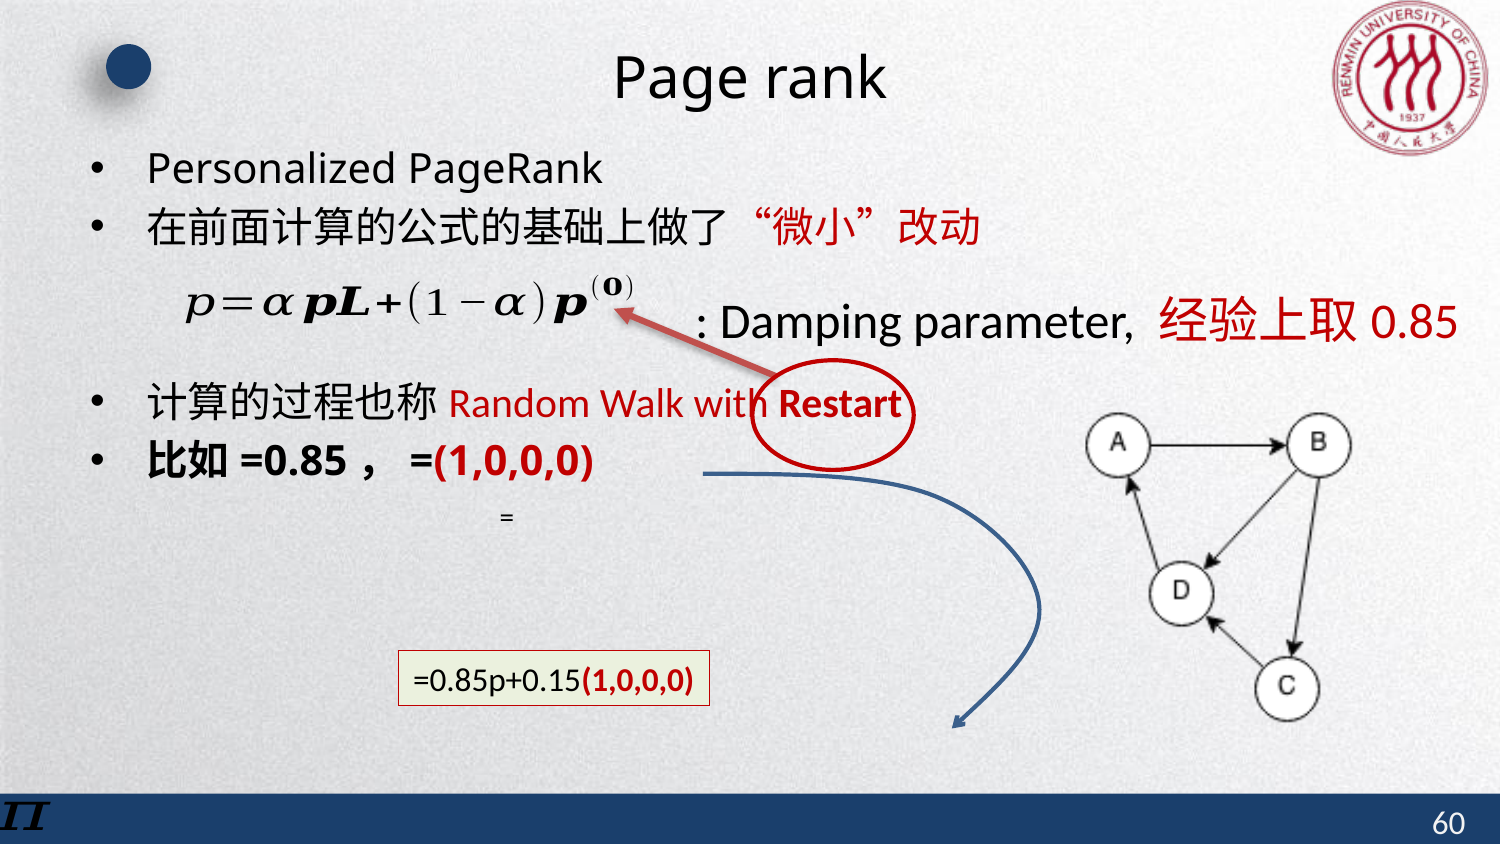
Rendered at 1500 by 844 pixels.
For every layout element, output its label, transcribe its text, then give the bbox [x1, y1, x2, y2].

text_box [613, 308, 777, 377]
text_box [702, 471, 1042, 729]
text_box [750, 358, 916, 472]
title Page rank [75, 33, 1425, 116]
picture [0, 0, 1500, 793]
